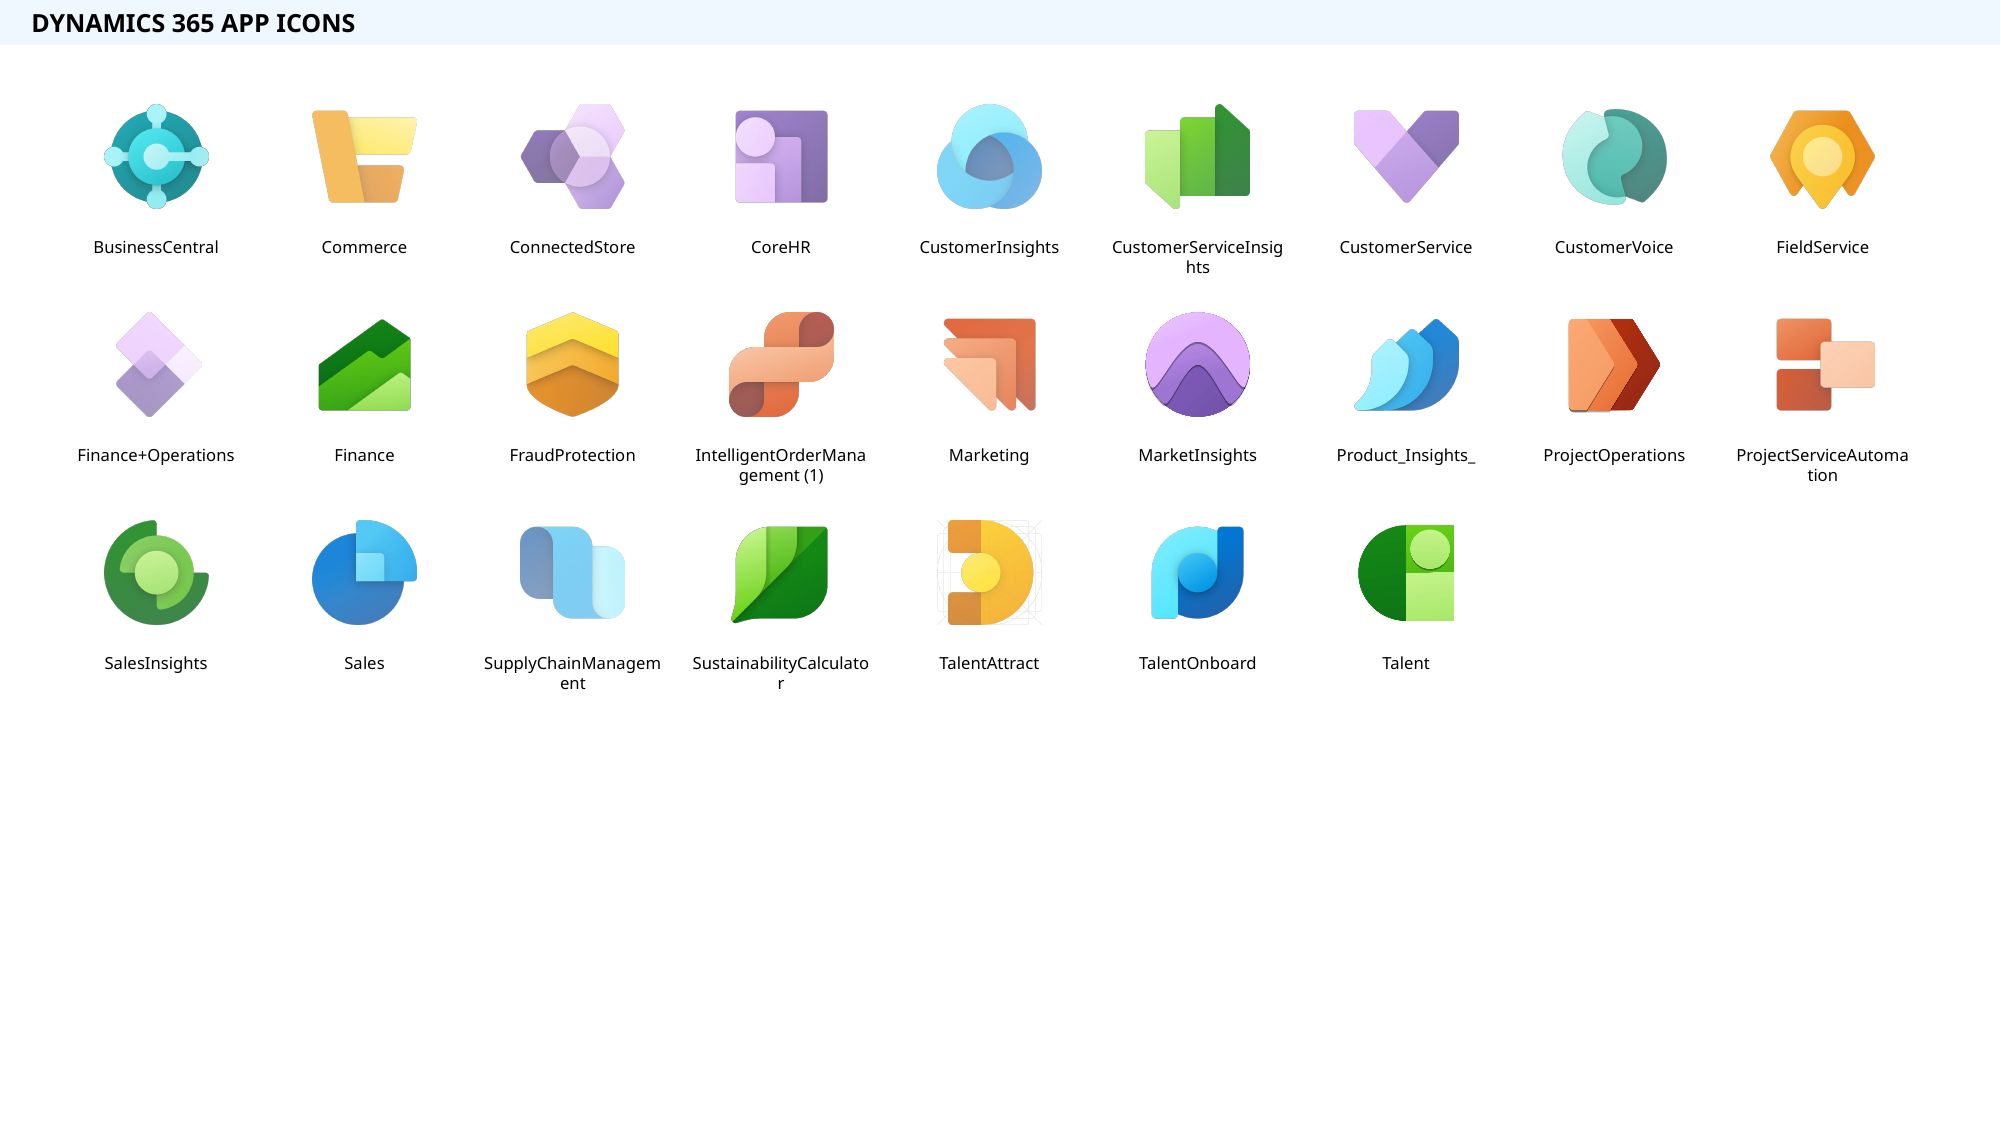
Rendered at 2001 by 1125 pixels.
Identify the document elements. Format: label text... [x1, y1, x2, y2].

picture [729, 520, 834, 625]
text_box Sales [260, 645, 468, 681]
text_box FieldService [1718, 229, 1927, 264]
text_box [1569, 318, 1661, 413]
text_box Commerce [260, 229, 468, 264]
picture [729, 104, 834, 209]
text_box IntelligentOrderManagement (1) [677, 437, 886, 493]
picture [104, 104, 209, 209]
picture [1354, 104, 1459, 209]
text_box Talent [1302, 645, 1511, 681]
text_box CustomerInsights [885, 229, 1093, 264]
text_box Finance+Operations [52, 437, 260, 473]
picture [520, 312, 625, 417]
text_box CustomerVoice [1510, 229, 1718, 264]
picture [312, 312, 417, 417]
picture [1354, 312, 1459, 417]
text_box ProjectServiceAutomation [1718, 437, 1927, 493]
picture [312, 520, 417, 625]
picture [937, 104, 1042, 209]
text_box CustomerServiceInsights [1093, 229, 1302, 284]
text_box TalentAttract [885, 645, 1093, 681]
picture [937, 520, 1042, 625]
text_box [1145, 312, 1250, 417]
picture [1145, 520, 1250, 625]
text_box SalesInsights [52, 645, 260, 681]
picture [729, 312, 834, 417]
picture [1562, 104, 1667, 209]
text_box FraudProtection [468, 437, 677, 473]
text_box BusinessCentral [52, 229, 260, 264]
text_box CustomerService [1302, 229, 1510, 264]
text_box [1358, 525, 1454, 621]
text_box DYNAMICS 365 APP ICONS [0, 0, 2000, 45]
picture [1145, 104, 1250, 209]
picture [104, 520, 209, 625]
picture [1770, 104, 1875, 209]
picture [312, 104, 417, 209]
text_box SustainabilityCalculator [677, 645, 886, 701]
text_box MarketInsights [1093, 437, 1302, 473]
text_box TalentOnboard [1093, 645, 1302, 681]
picture [520, 104, 625, 209]
picture [1770, 312, 1875, 417]
text_box Product_Insights_ [1302, 437, 1510, 473]
text_box Marketing [885, 437, 1093, 473]
picture [104, 312, 209, 417]
picture [520, 520, 625, 625]
text_box ConnectedStore [468, 229, 677, 264]
text_box Finance [260, 437, 468, 473]
text_box CoreHR [677, 229, 885, 264]
picture [937, 312, 1042, 417]
text_box ProjectOperations [1510, 437, 1718, 473]
text_box SupplyChainManagement [468, 645, 677, 701]
